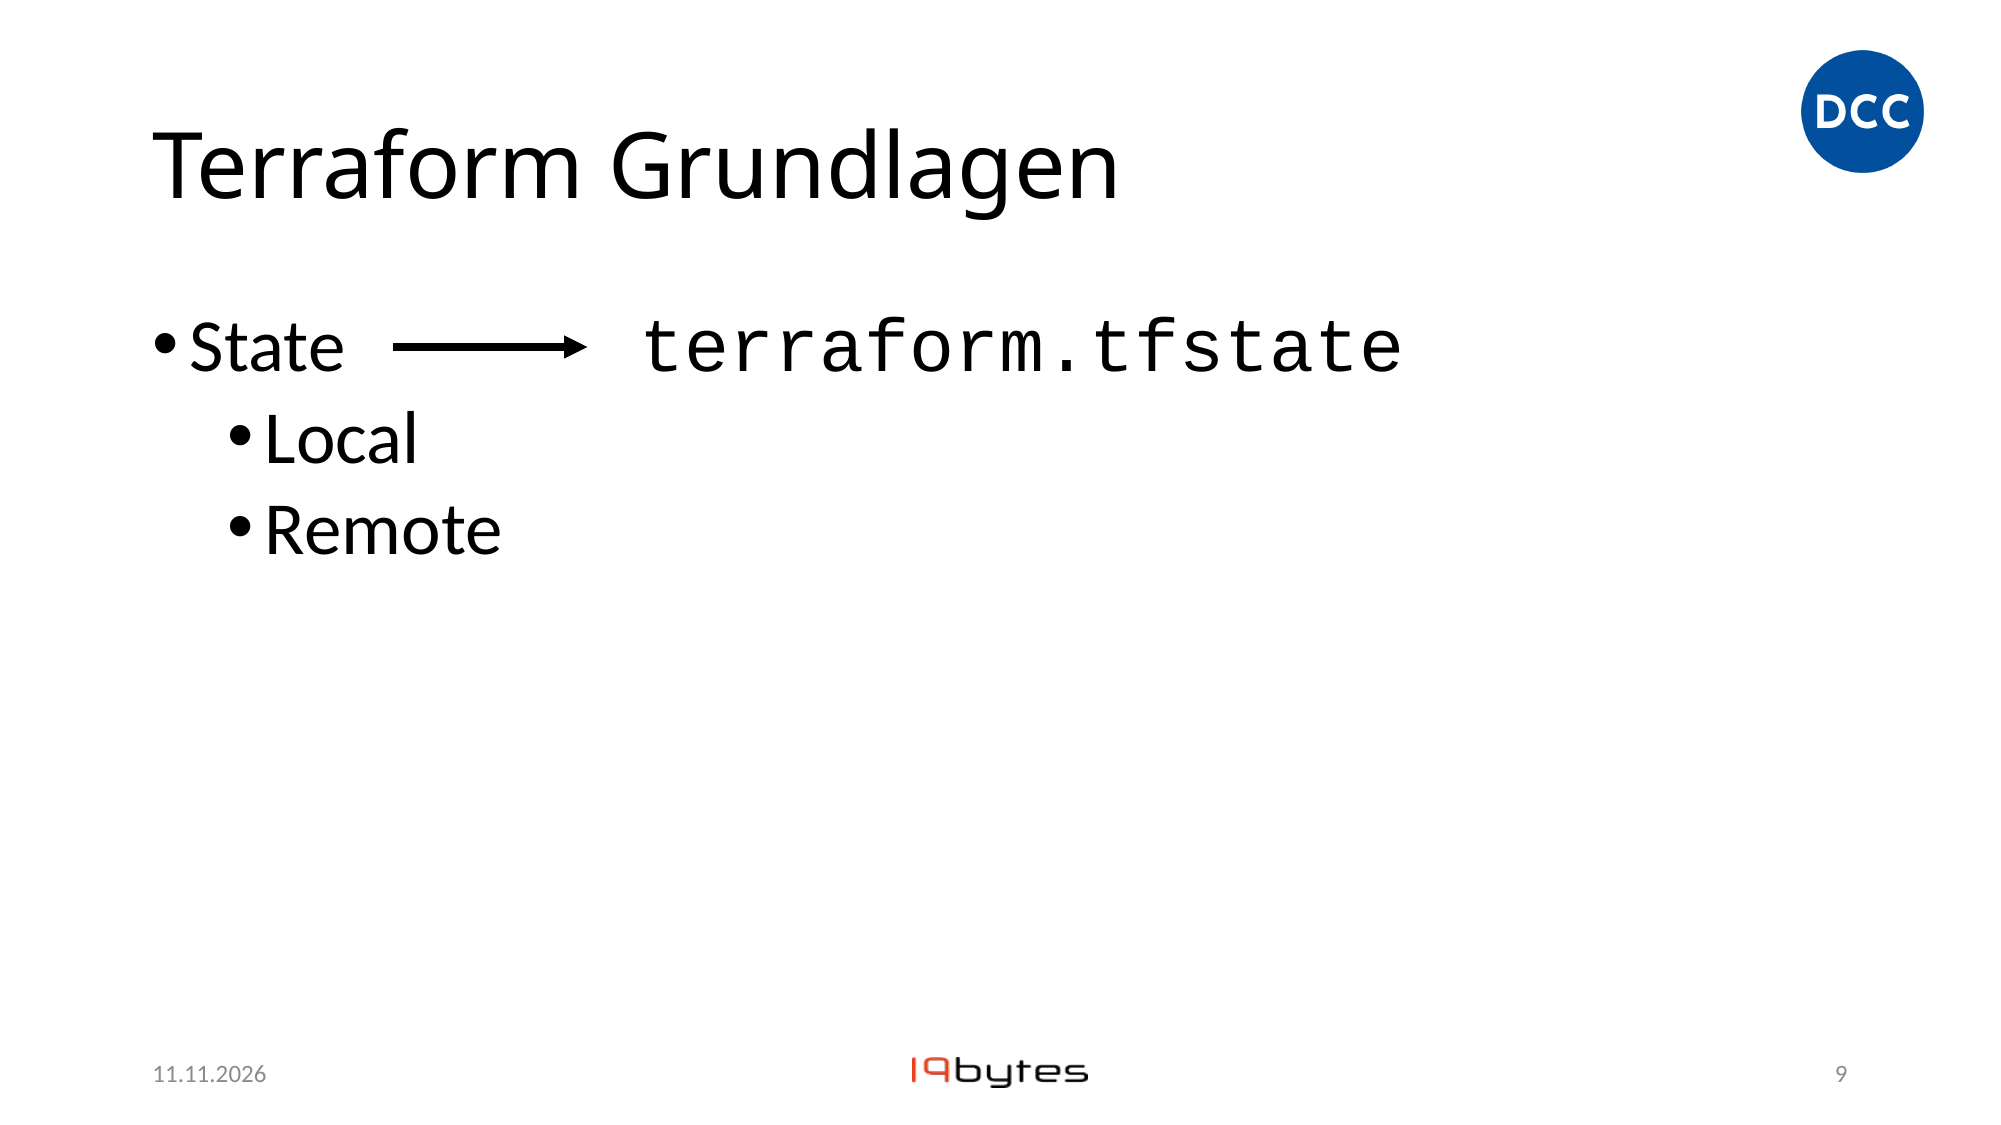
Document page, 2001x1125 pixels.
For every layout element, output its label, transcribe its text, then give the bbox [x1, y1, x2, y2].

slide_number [137, 1042, 588, 1103]
picture [912, 1057, 1088, 1088]
title Terraform Grundlagen [137, 59, 1863, 278]
slide_number 8 [1412, 1042, 1863, 1103]
list State terraform.tfstate Local Remote [137, 299, 1863, 1014]
picture [1801, 50, 1924, 173]
